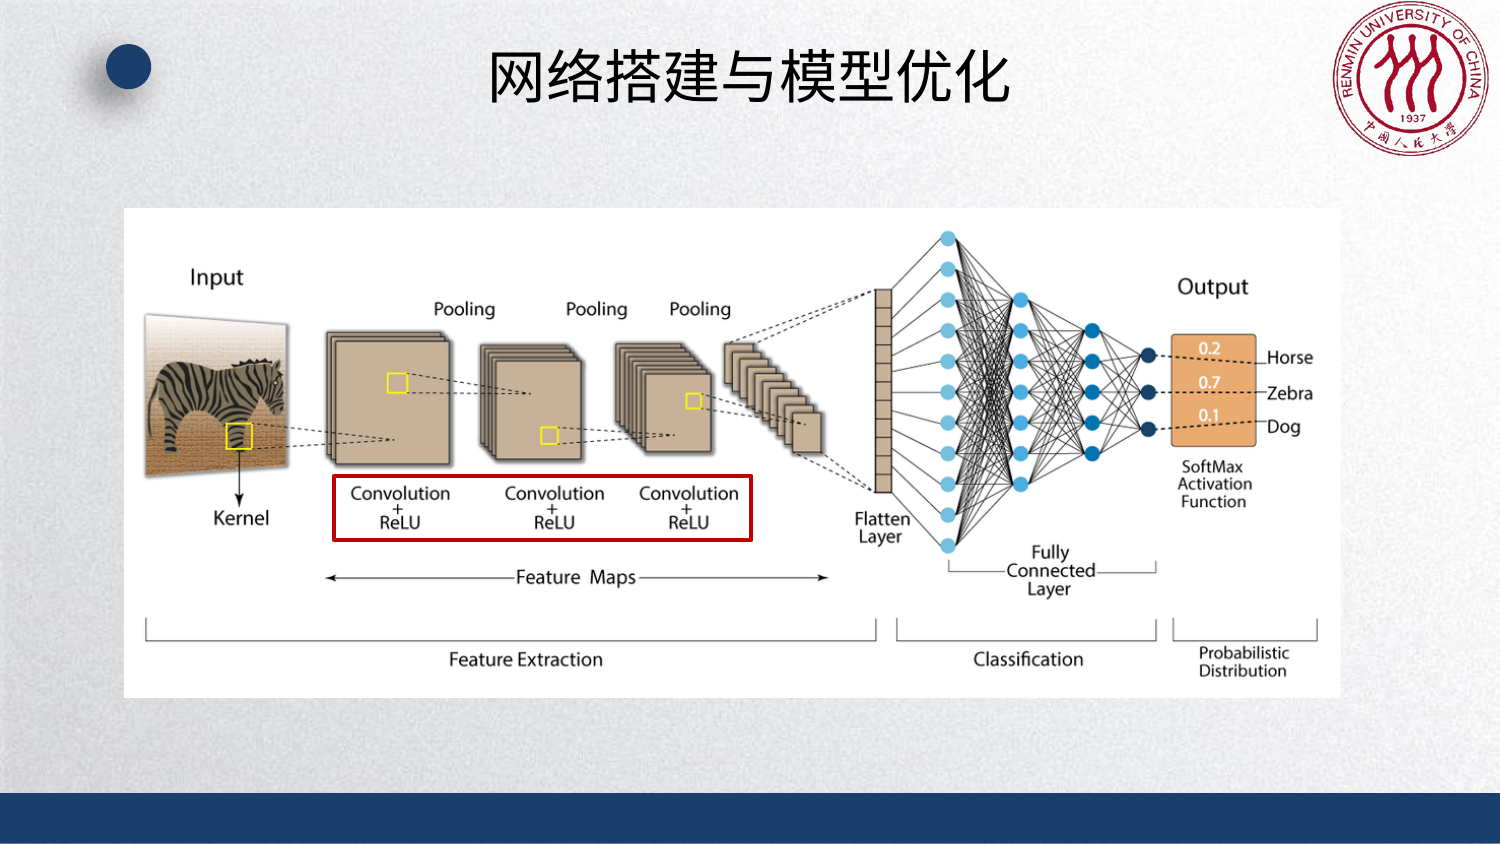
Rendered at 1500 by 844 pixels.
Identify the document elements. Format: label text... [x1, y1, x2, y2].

title 网络搭建与模型优化 [75, 33, 1425, 116]
picture [0, 0, 1500, 793]
